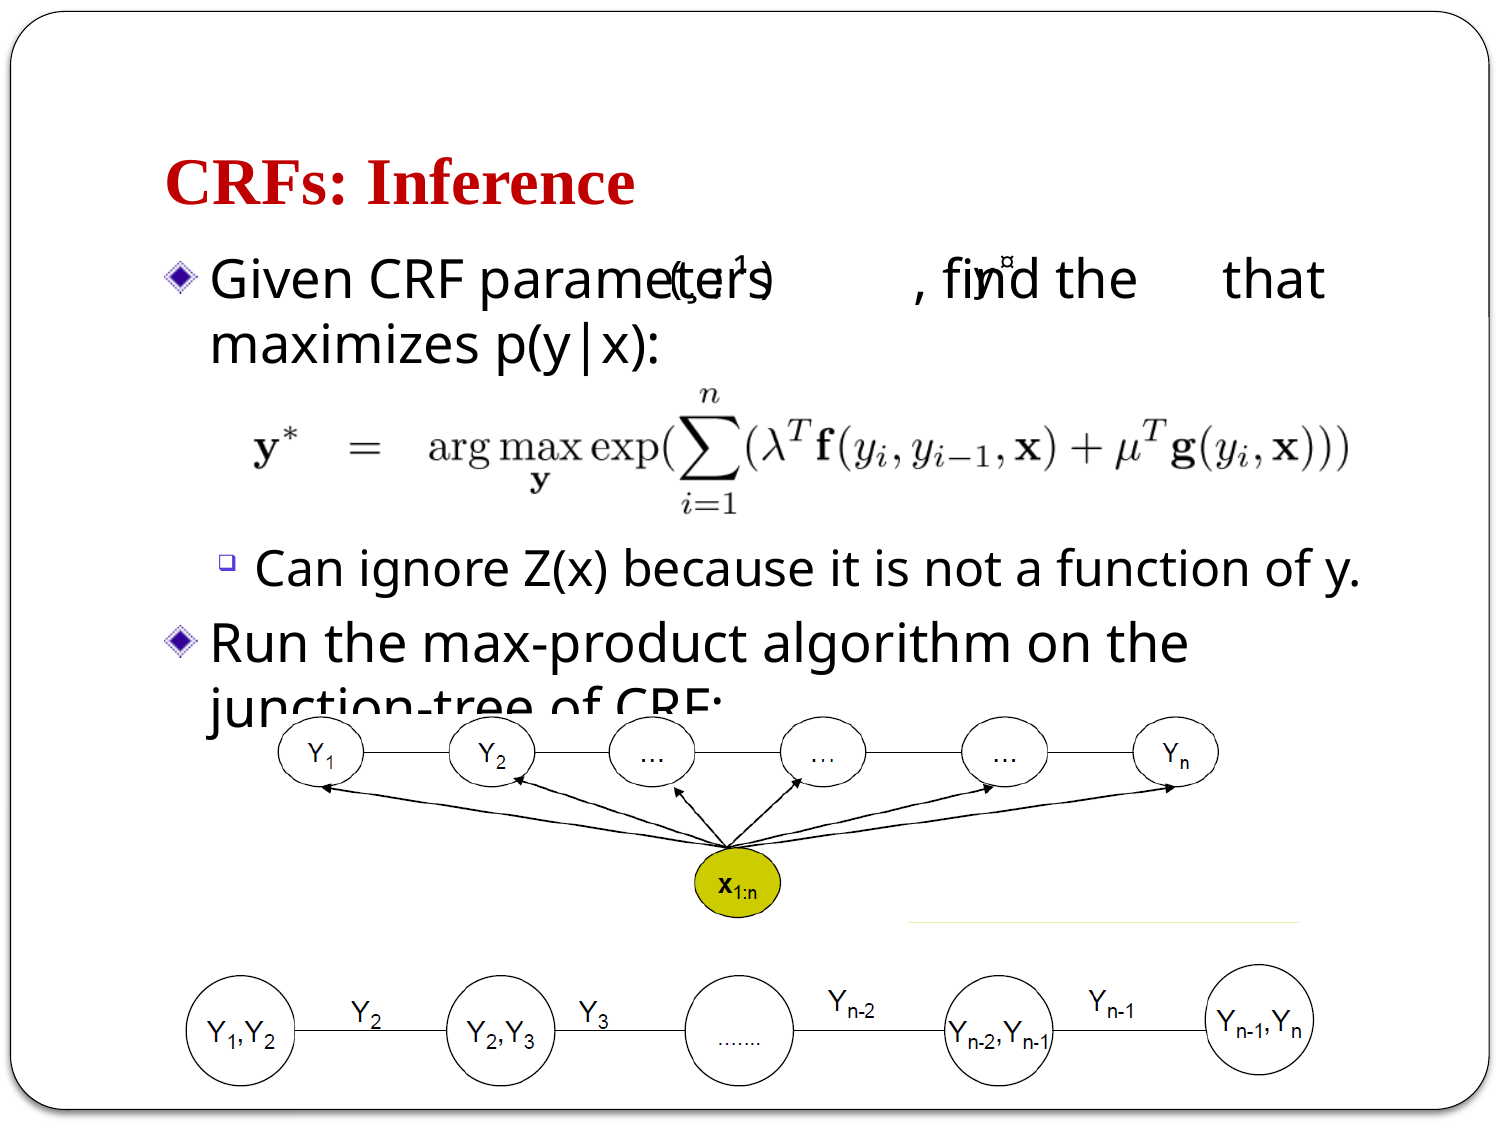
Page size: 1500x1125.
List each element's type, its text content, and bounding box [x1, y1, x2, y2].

picture [164, 625, 198, 658]
title CRFs: Inference [150, 45, 1425, 233]
picture [241, 385, 1354, 520]
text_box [972, 252, 1016, 303]
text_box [672, 252, 776, 308]
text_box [273, 714, 1322, 924]
picture [164, 261, 198, 294]
picture [180, 957, 1322, 1097]
list Given CRF parameters , find the that maximizes p(y|x): Can ignore Z(x) because it is not a function of y. Run the max-product algorithm on the junction-tree of CRF: [150, 237, 1425, 988]
